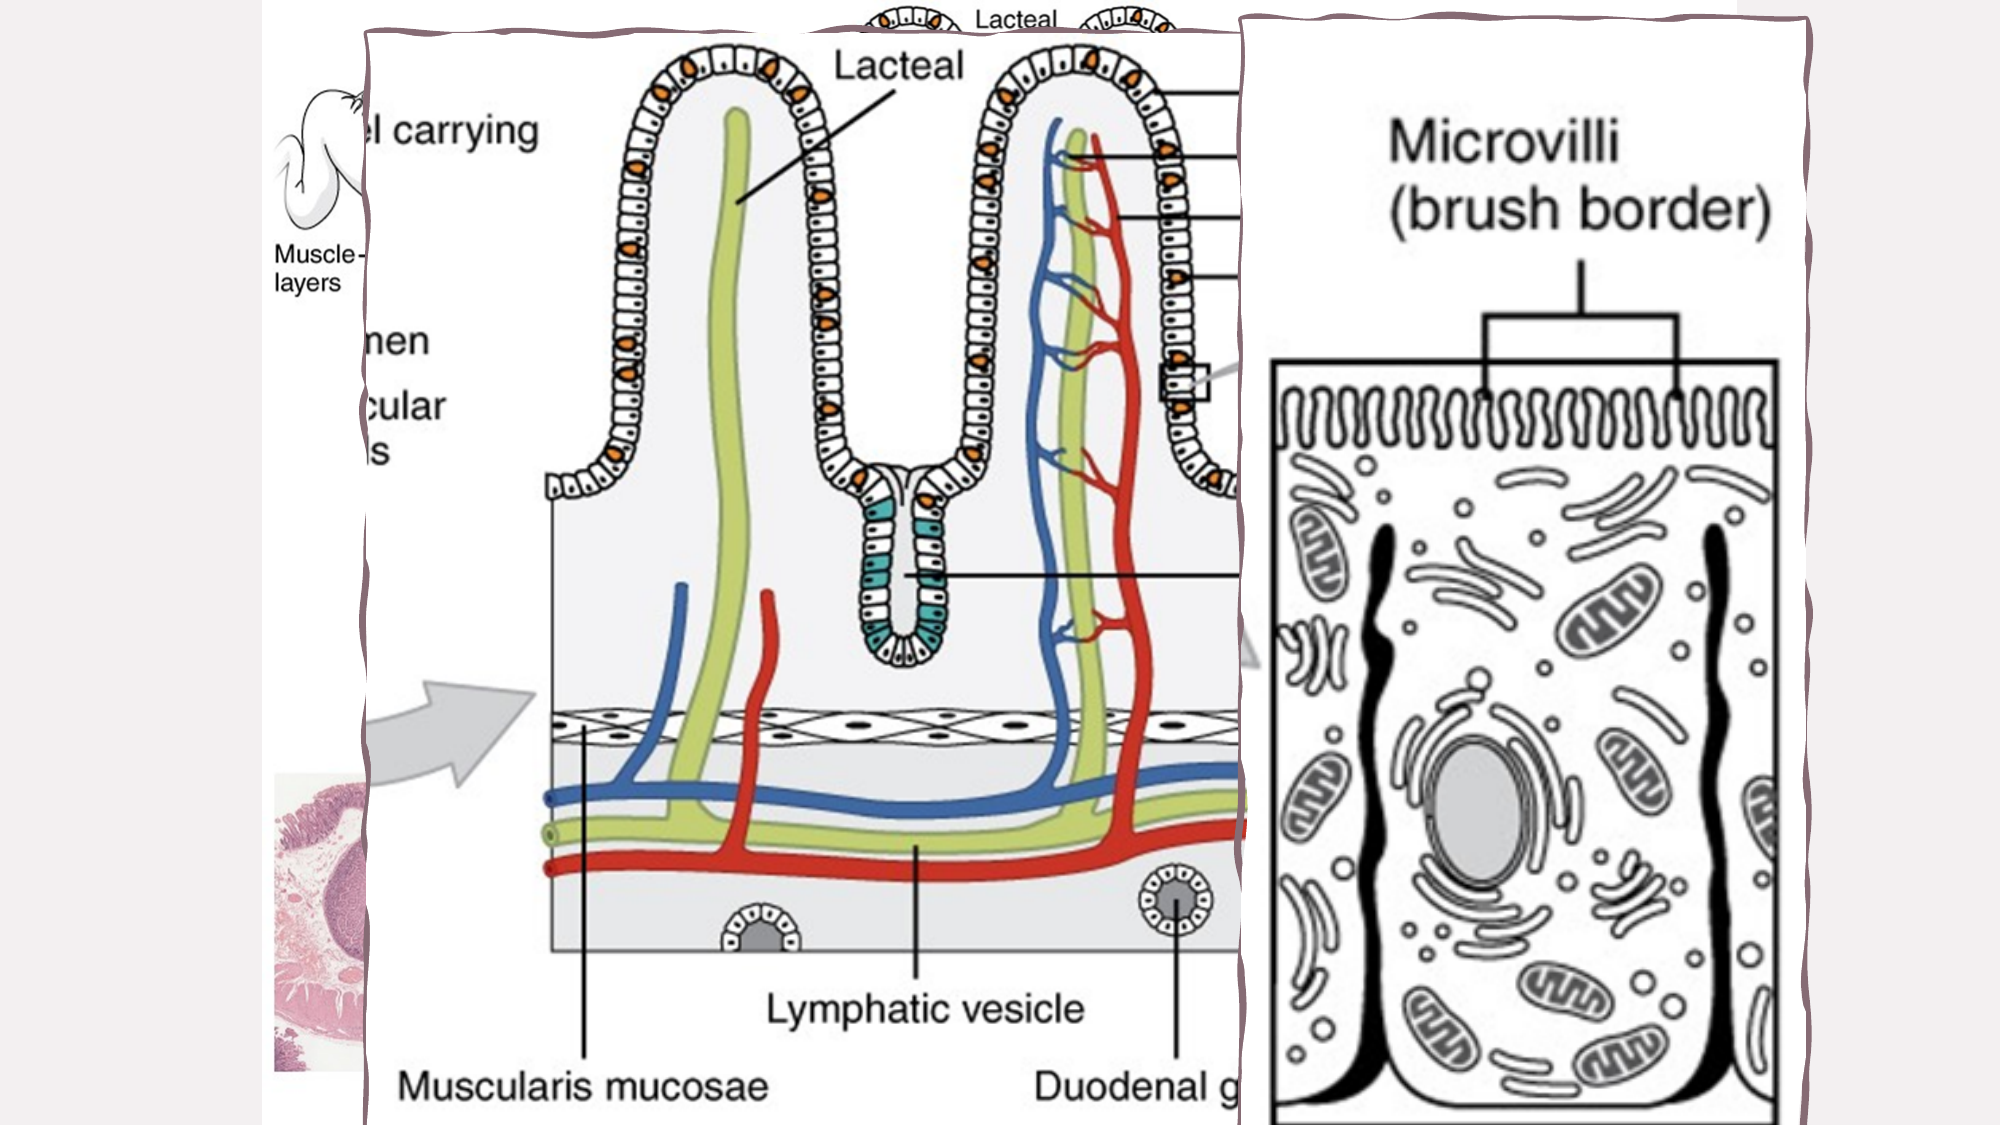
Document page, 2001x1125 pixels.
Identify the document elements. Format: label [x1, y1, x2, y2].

picture [262, 0, 1806, 1125]
